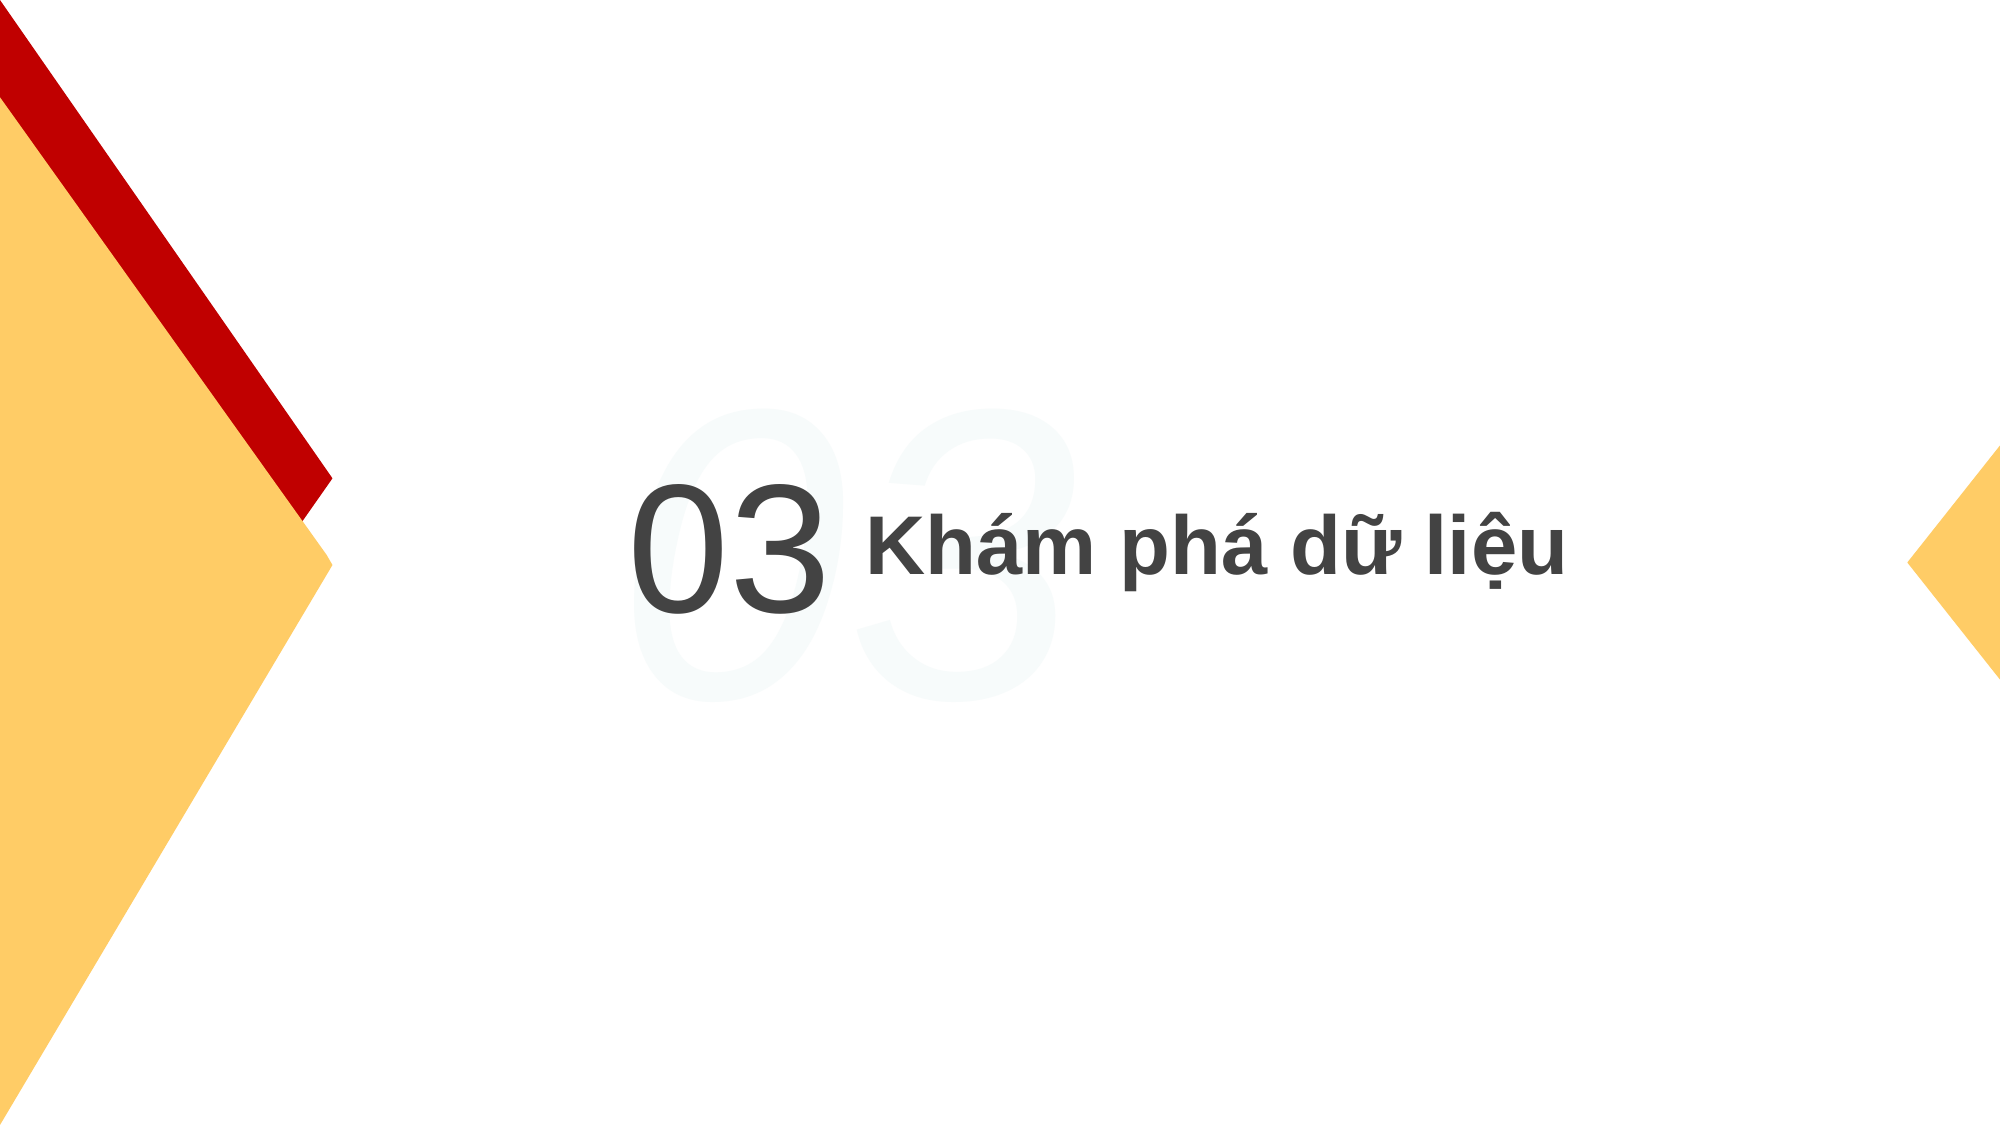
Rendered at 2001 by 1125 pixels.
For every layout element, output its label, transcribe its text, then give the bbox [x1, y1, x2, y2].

text_box 03 [607, 422, 852, 660]
title Khám phá dữ liệu [851, 480, 1680, 592]
text_box 03 [477, 276, 1218, 795]
